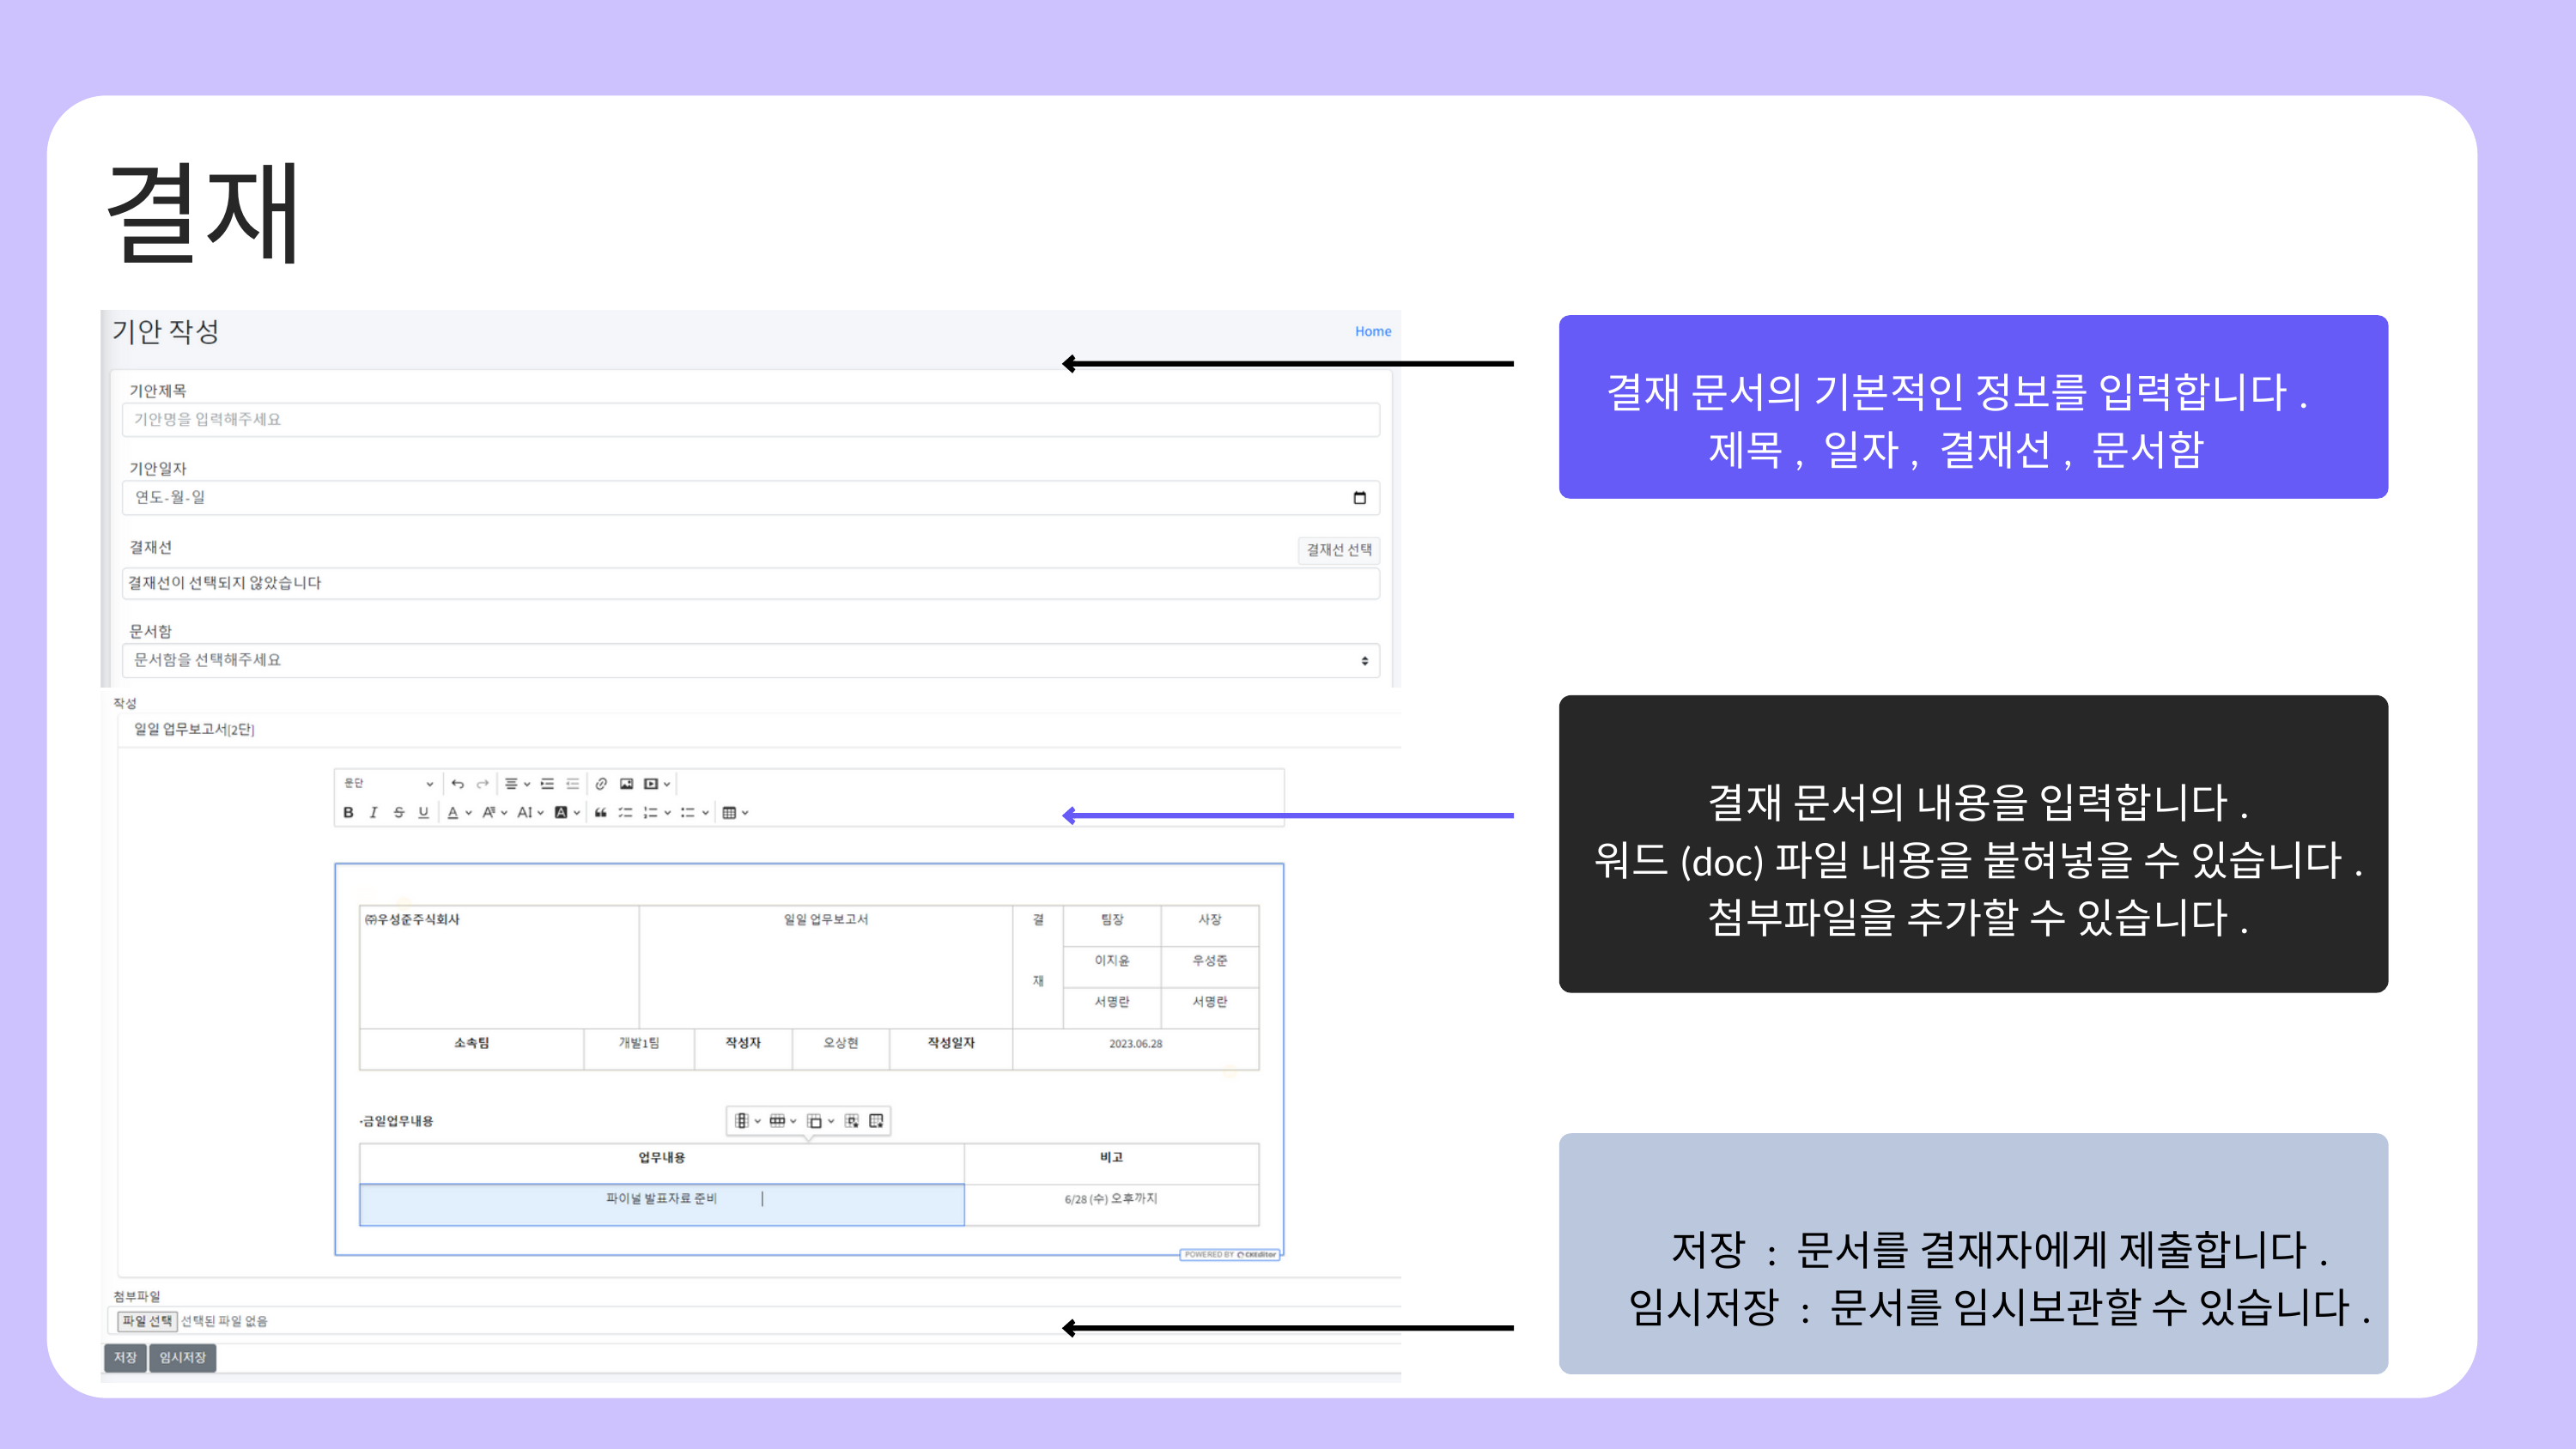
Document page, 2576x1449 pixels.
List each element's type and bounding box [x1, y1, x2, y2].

text_box [1437, 247, 2477, 585]
text_box [1470, 1125, 2530, 1422]
text_box [46, 95, 2478, 1398]
text_box [1449, 694, 2509, 1003]
